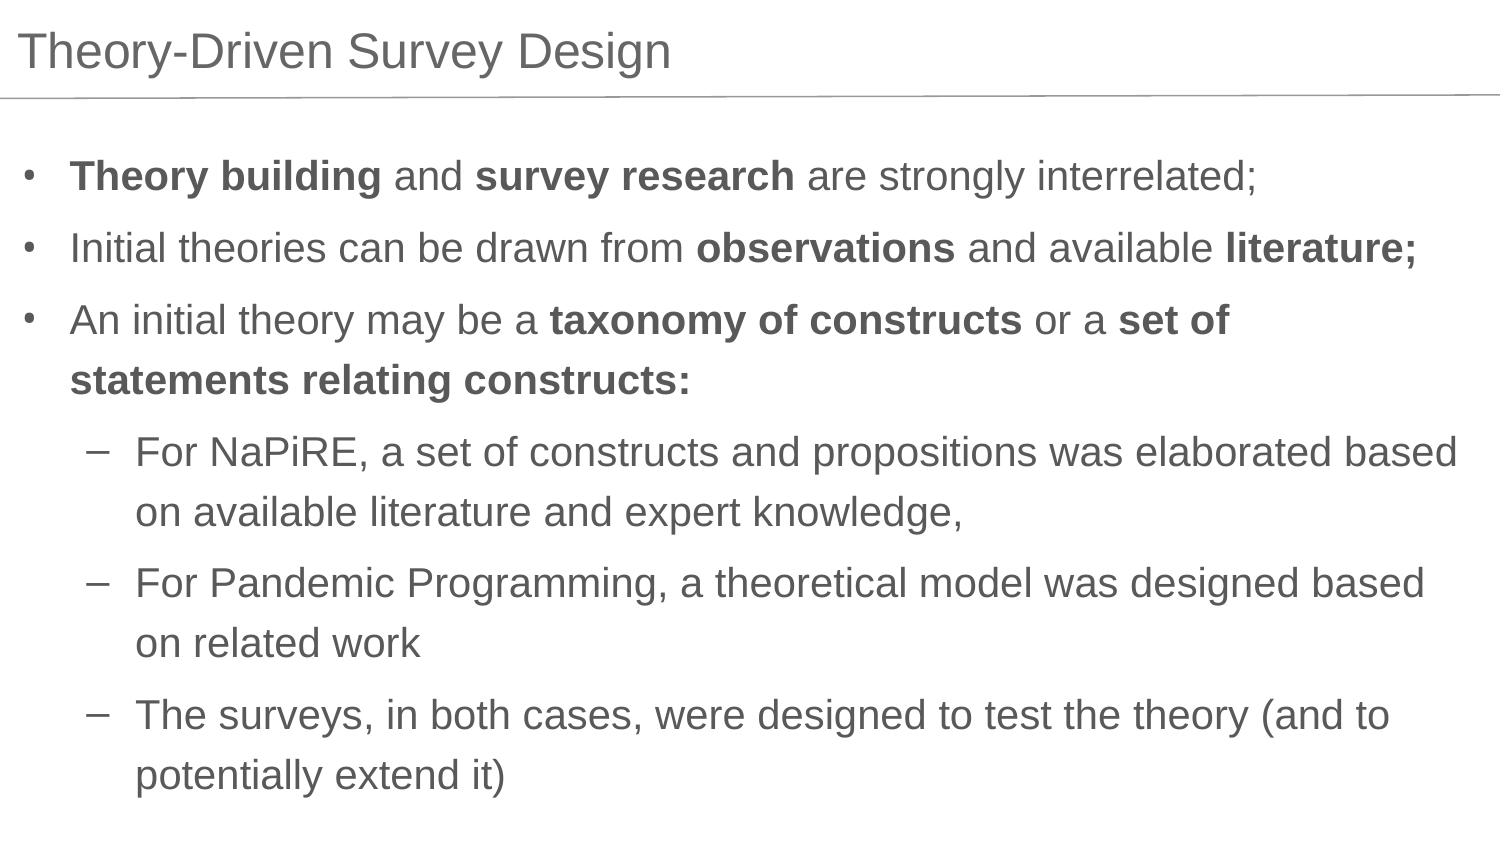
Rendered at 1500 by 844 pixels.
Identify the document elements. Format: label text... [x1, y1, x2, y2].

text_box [0, 94, 1500, 99]
text_box Theory-Driven Survey Design [2, 3, 882, 93]
text_box Theory building and survey research are strongly interrelated; Initial theories can be drawn from observations and available literature; An initial theory may be a taxonomy of constructs or a set of statements relating constructs: For NaPiRE, a set of constructs and propositions was elaborated based on available literature and expert knowledge, For Pandemic Programming, a theoretical model was designed based on related work The surveys, in both cases, were designed to test the theory (and to potentially extend it) [0, 131, 1475, 692]
